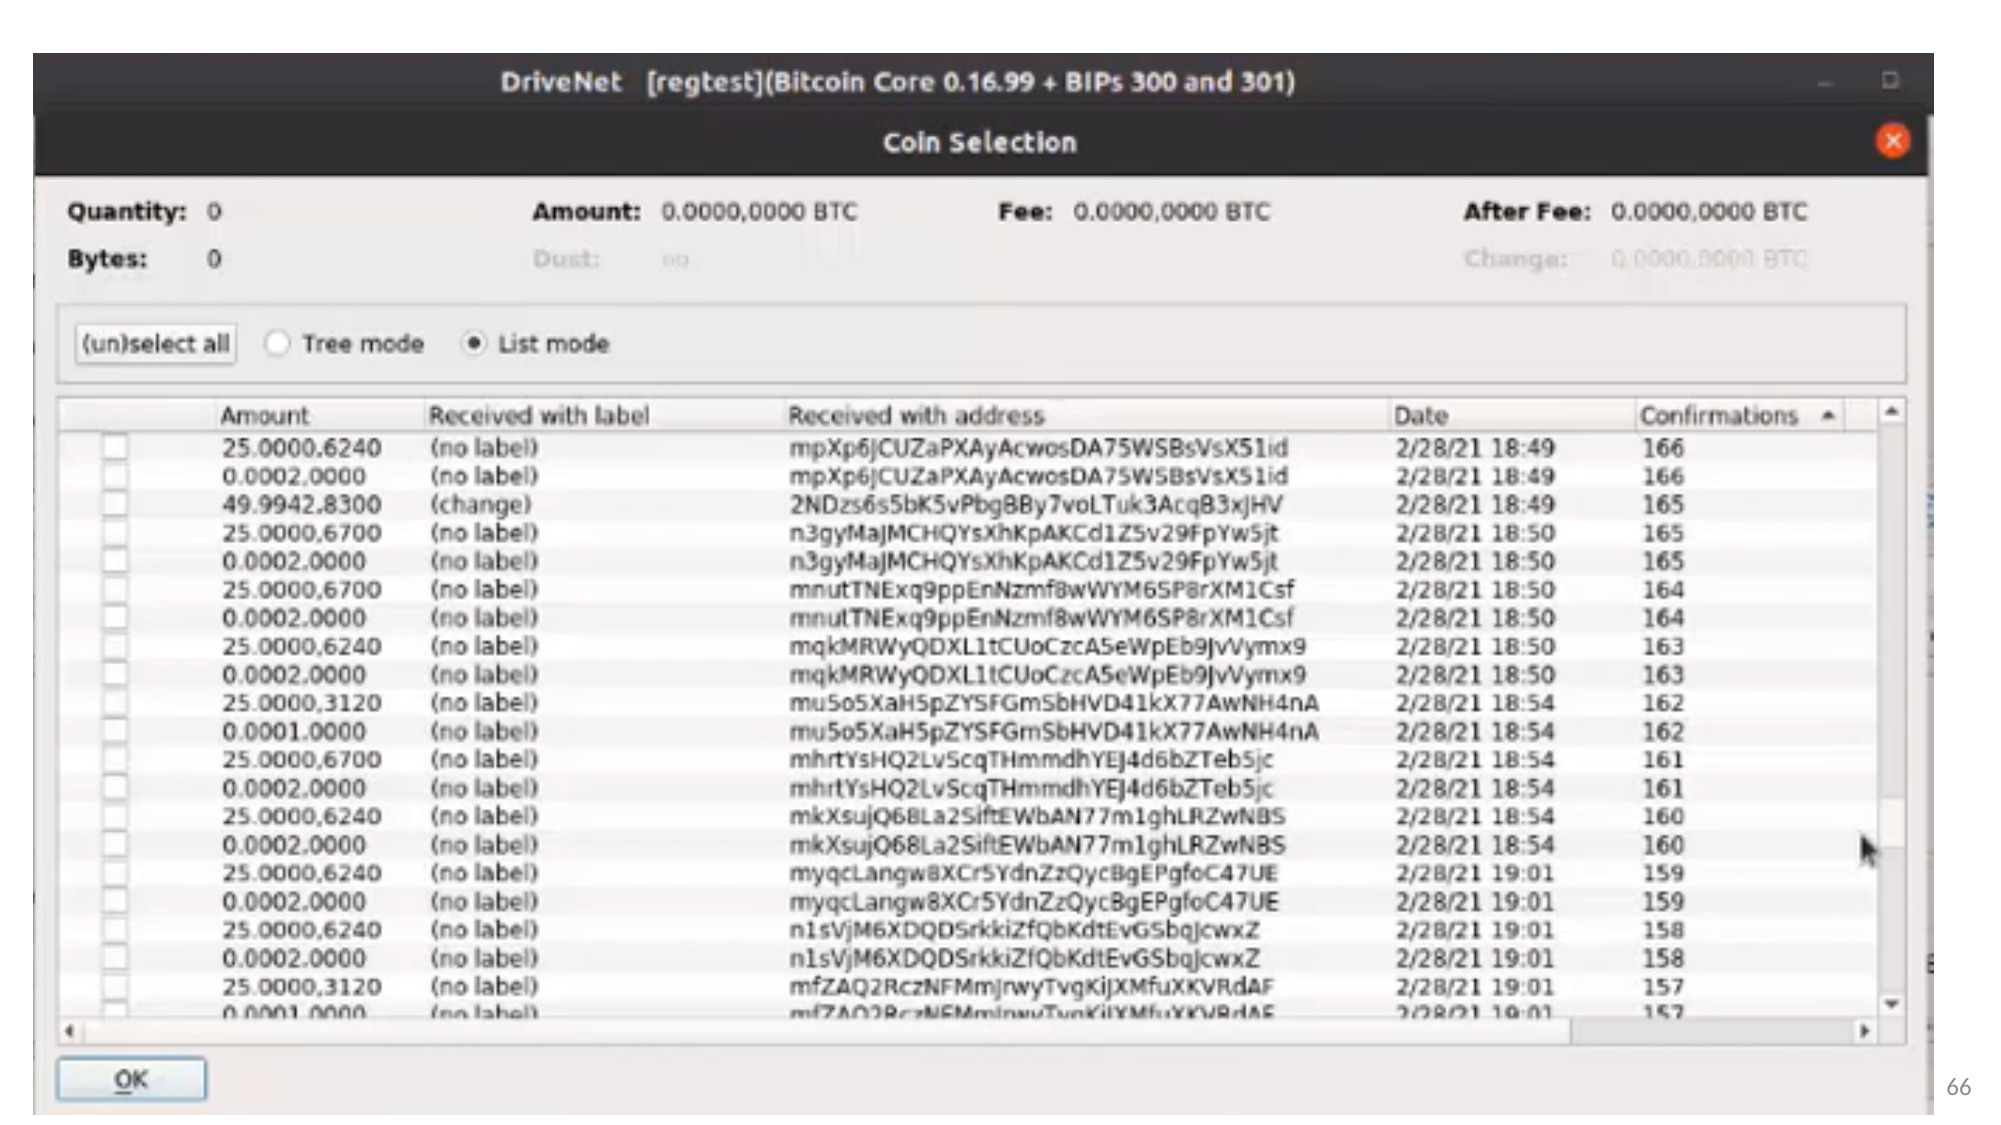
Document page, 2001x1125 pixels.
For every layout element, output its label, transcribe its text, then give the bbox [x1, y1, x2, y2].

slide_number 66 [1934, 1055, 1987, 1116]
picture [33, 53, 1934, 1116]
